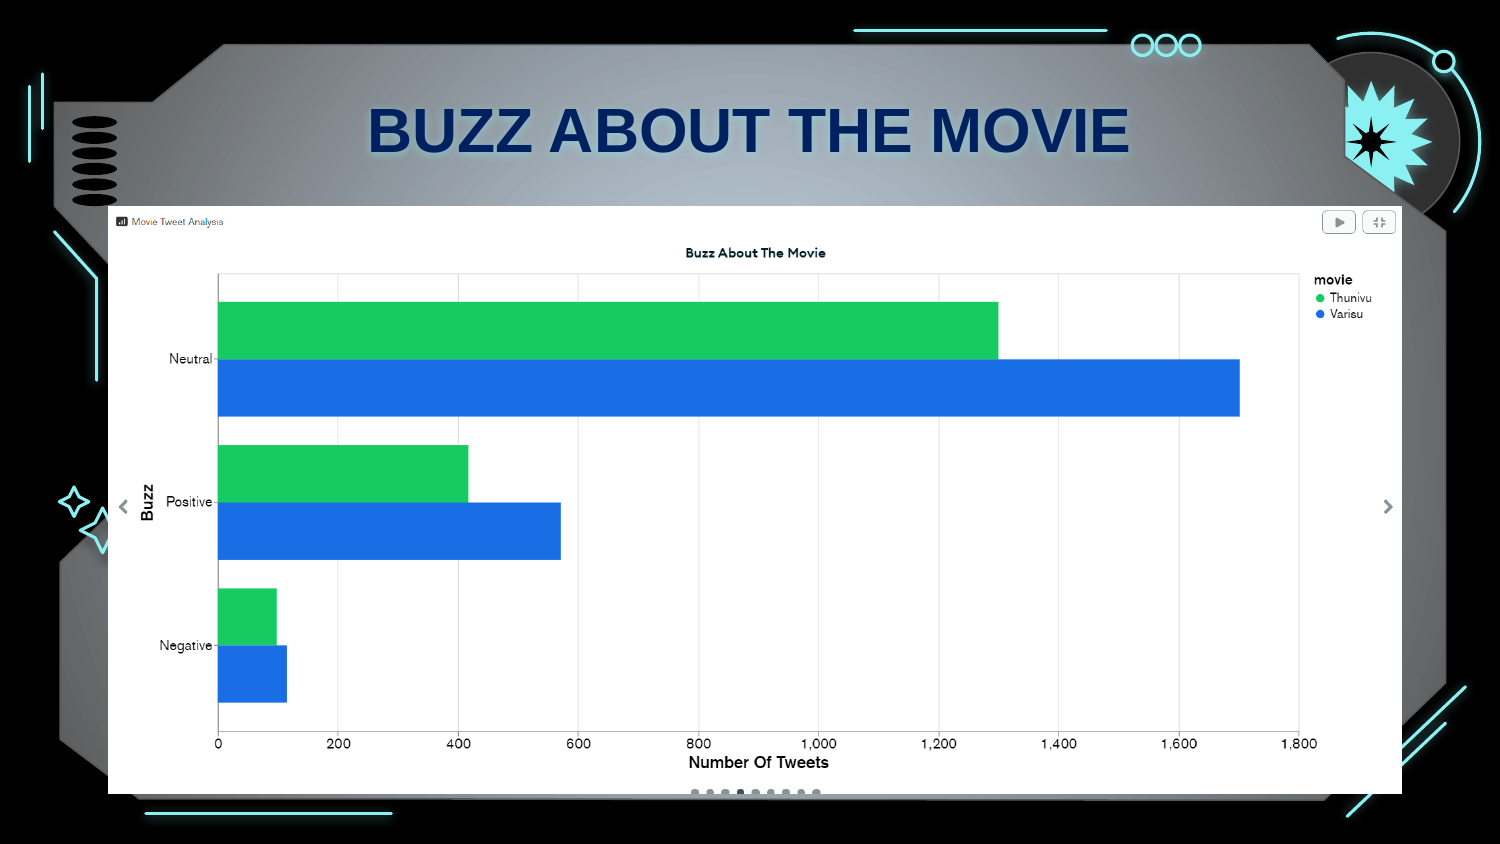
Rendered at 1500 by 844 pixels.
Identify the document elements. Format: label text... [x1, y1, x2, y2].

picture [108, 206, 1402, 795]
title BUZZ ABOUT THE MOVIE [176, 88, 1324, 167]
